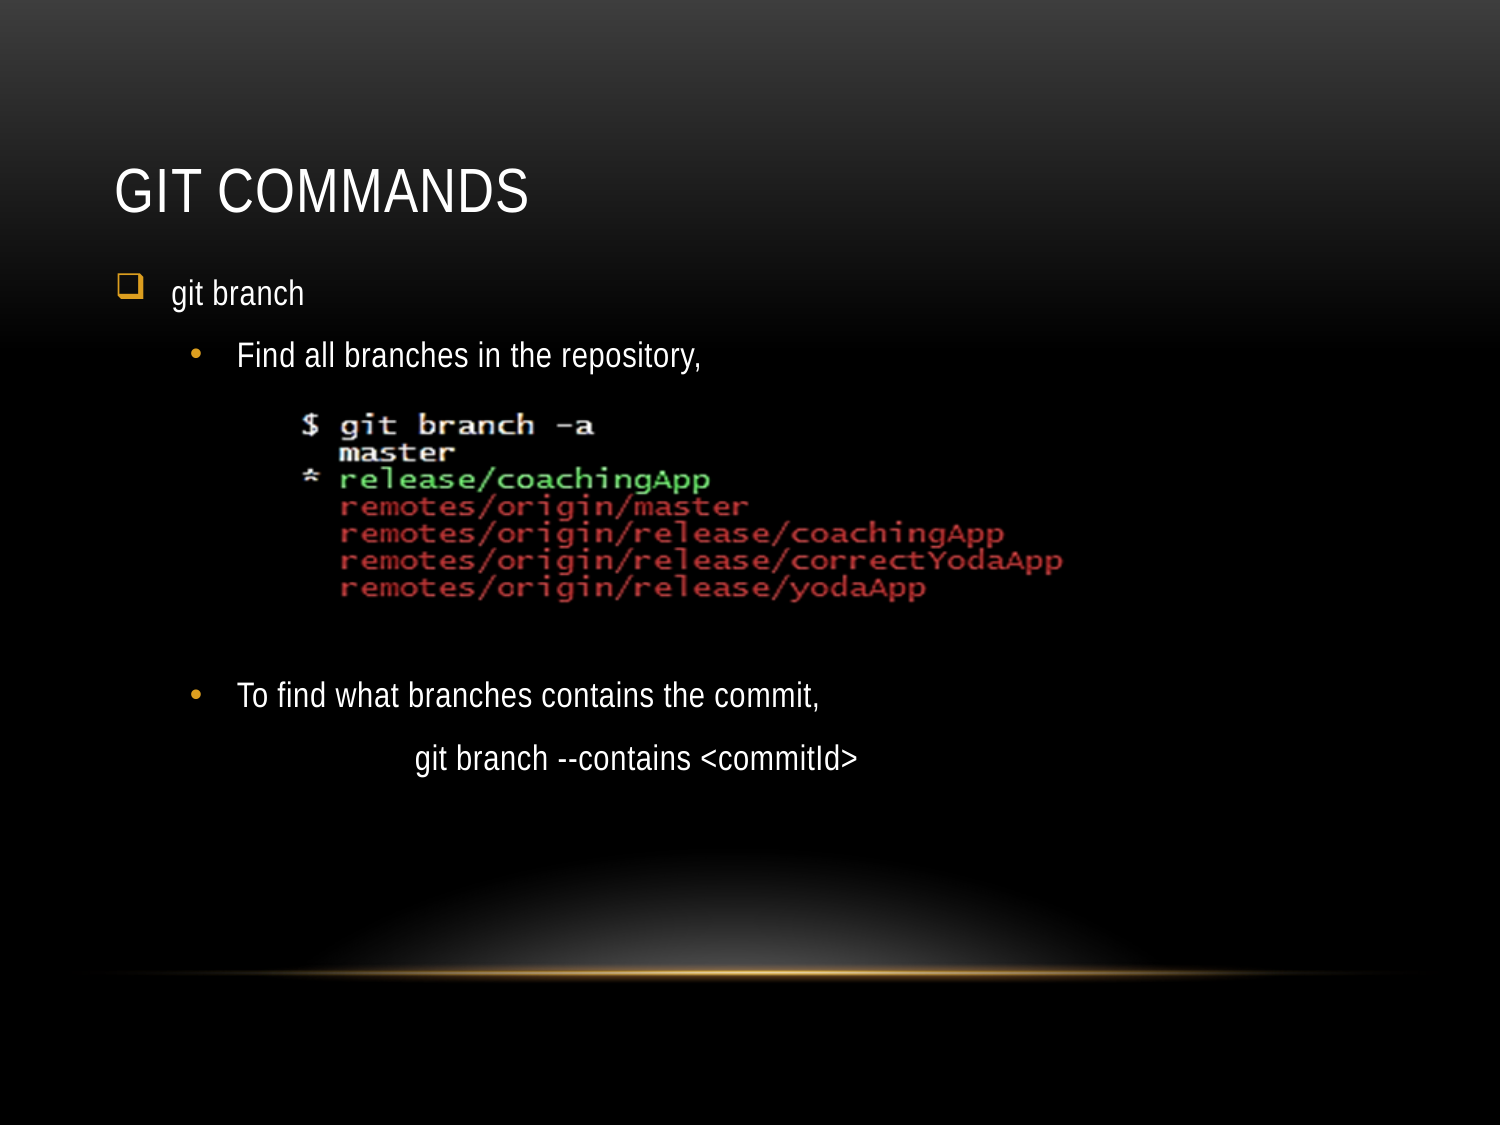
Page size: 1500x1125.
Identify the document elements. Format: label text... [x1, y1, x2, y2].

title Git Commands [99, 45, 1400, 233]
picture [0, 0, 1500, 1125]
list git branch Find all branches in the repository, To find what branches contains the commit, git branch --contains <commitId> [99, 262, 1400, 938]
